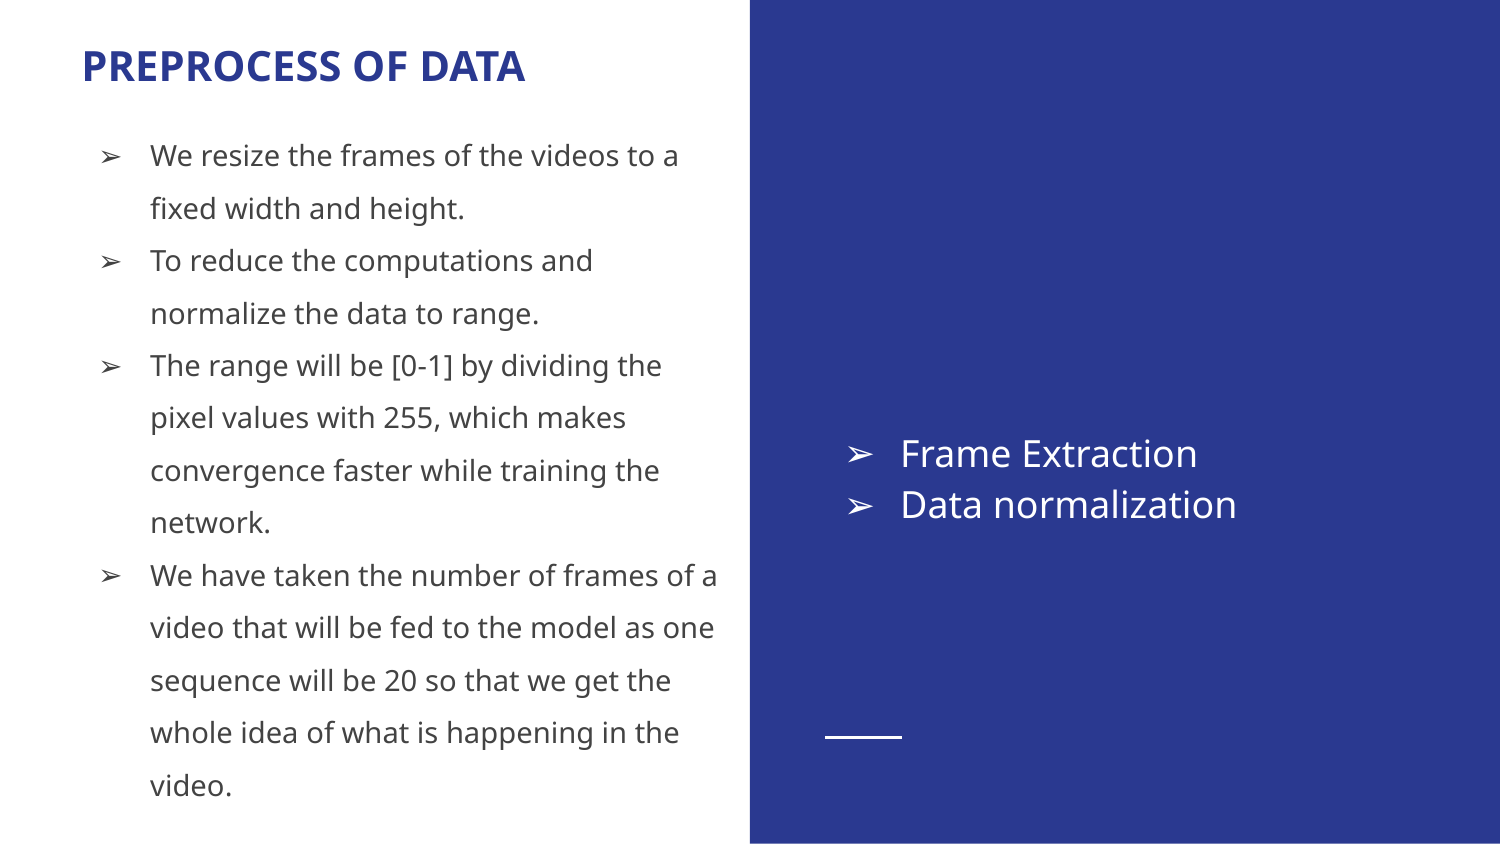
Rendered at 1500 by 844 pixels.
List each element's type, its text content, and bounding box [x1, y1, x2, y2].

text_box We resize the frames of the videos to a fixed width and height. To reduce the computations and normalize the data to range. The range will be [0-1] by dividing the pixel values with 255, which makes convergence faster while training the network. We have taken the number of frames of a video that will be fed to the model as one sequence will be 20 so that we get the whole idea of what is happening in the video. [60, 105, 737, 844]
list Frame Extraction Data normalization [810, 353, 1440, 597]
title PREPROCESS OF DATA [66, 17, 730, 105]
